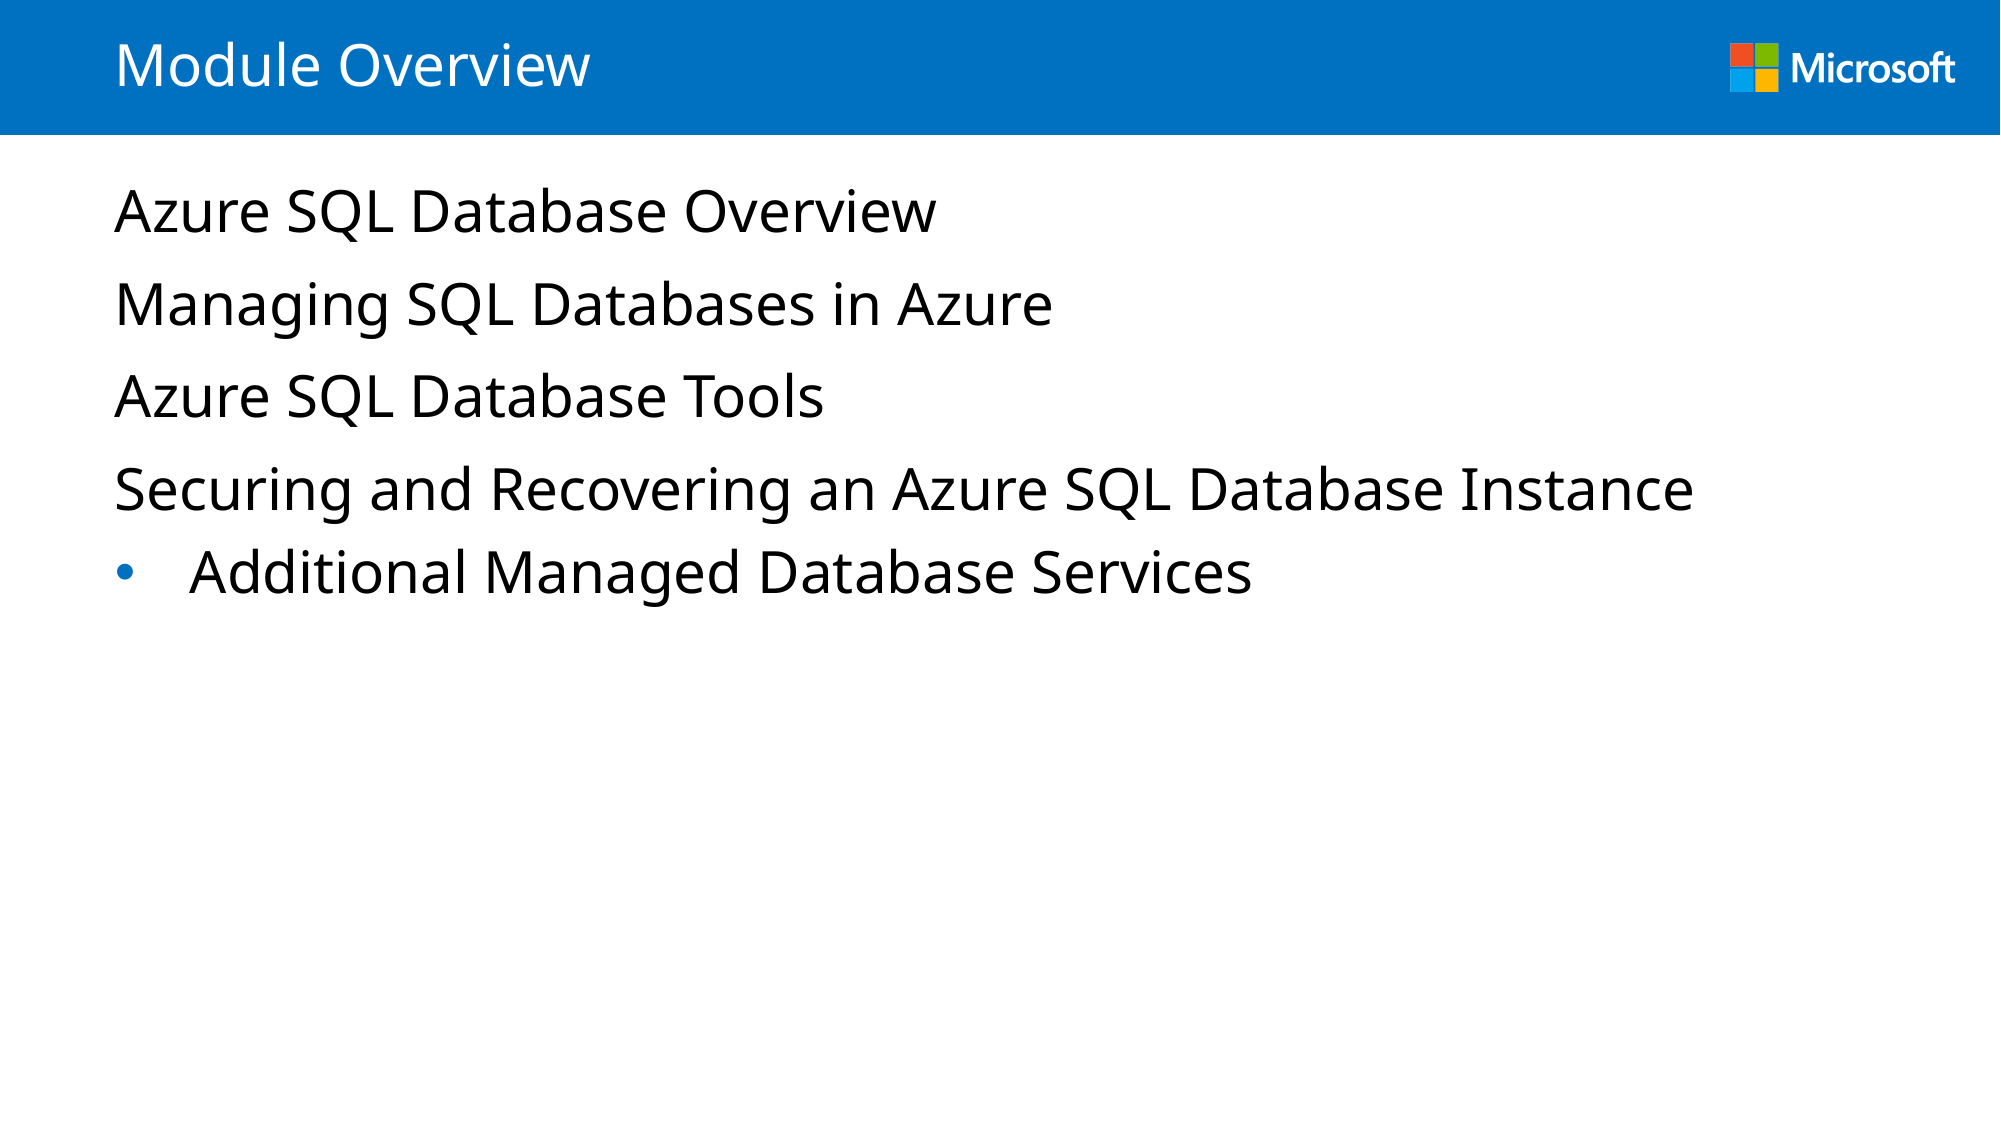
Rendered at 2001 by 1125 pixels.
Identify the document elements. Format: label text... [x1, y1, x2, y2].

picture [1900, 14, 1986, 121]
title Module Overview [99, 0, 1900, 135]
list Azure SQL Database Overview Managing SQL Databases in Azure Azure SQL Database Tools Securing and Recovering an Azure SQL Database Instance Additional Managed Database Services [99, 174, 1900, 1013]
